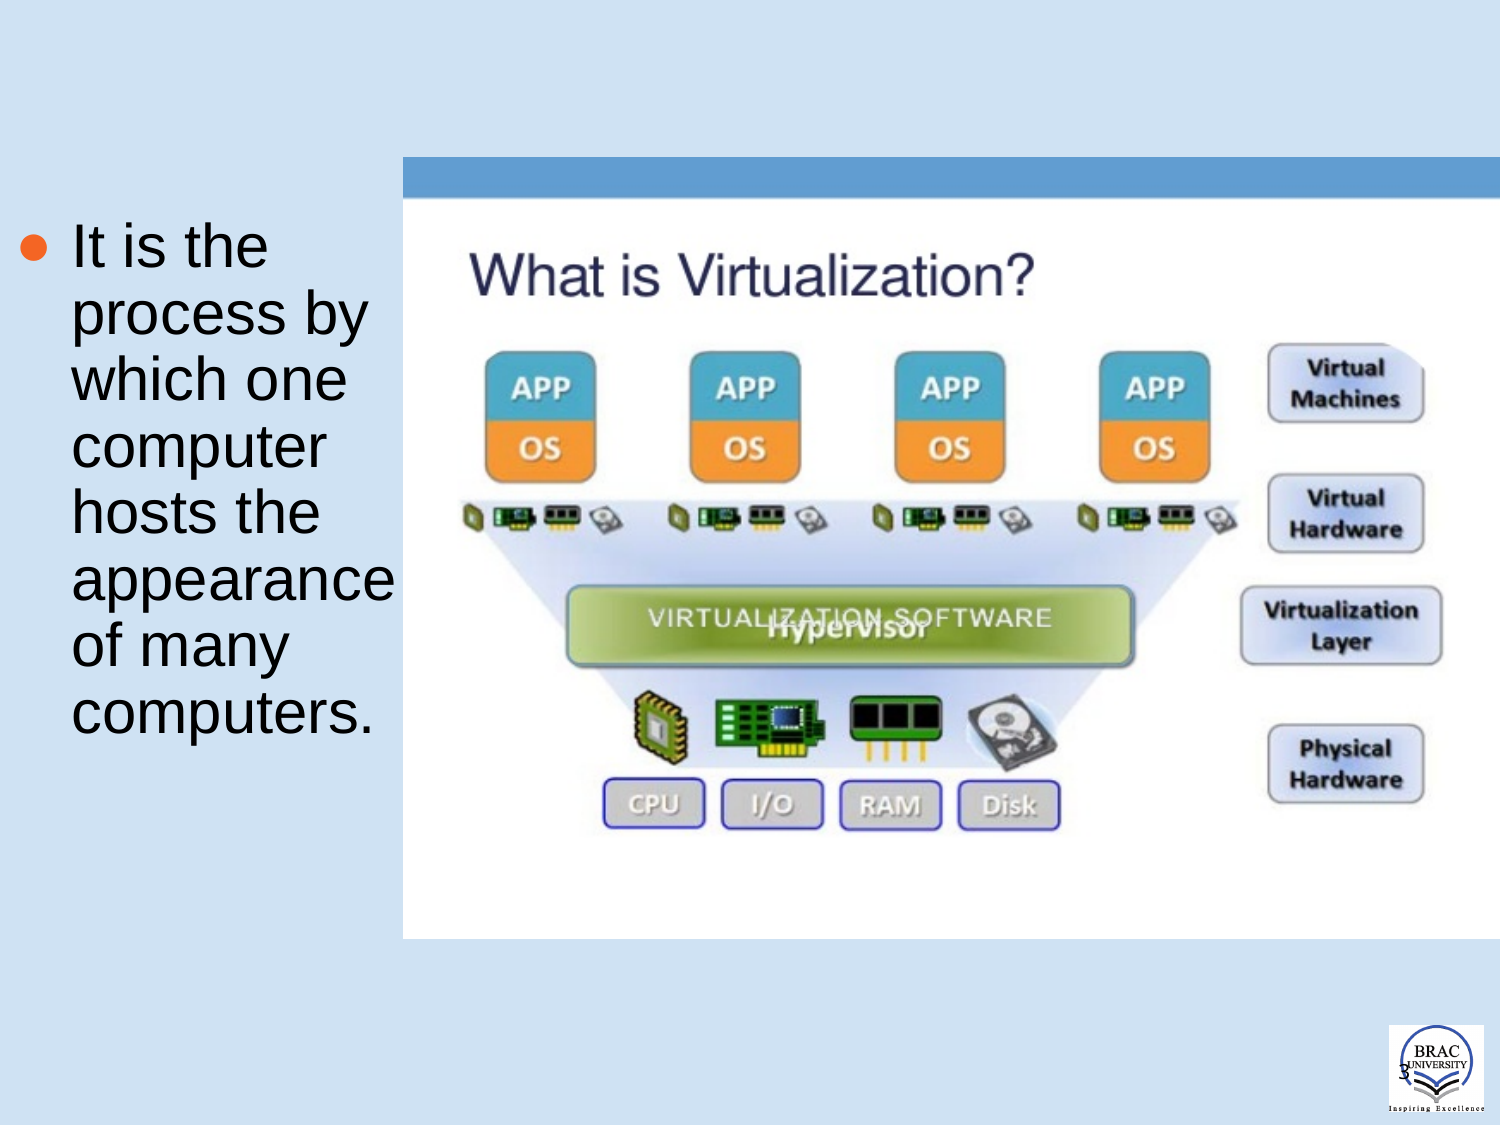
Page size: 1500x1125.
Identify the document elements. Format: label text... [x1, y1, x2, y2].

picture [402, 157, 1500, 940]
picture [1389, 1025, 1484, 1112]
slide_number ‹#› [1074, 1042, 1425, 1103]
list It is the process by which one computer hosts the appearance of many computers. [0, 207, 420, 1017]
